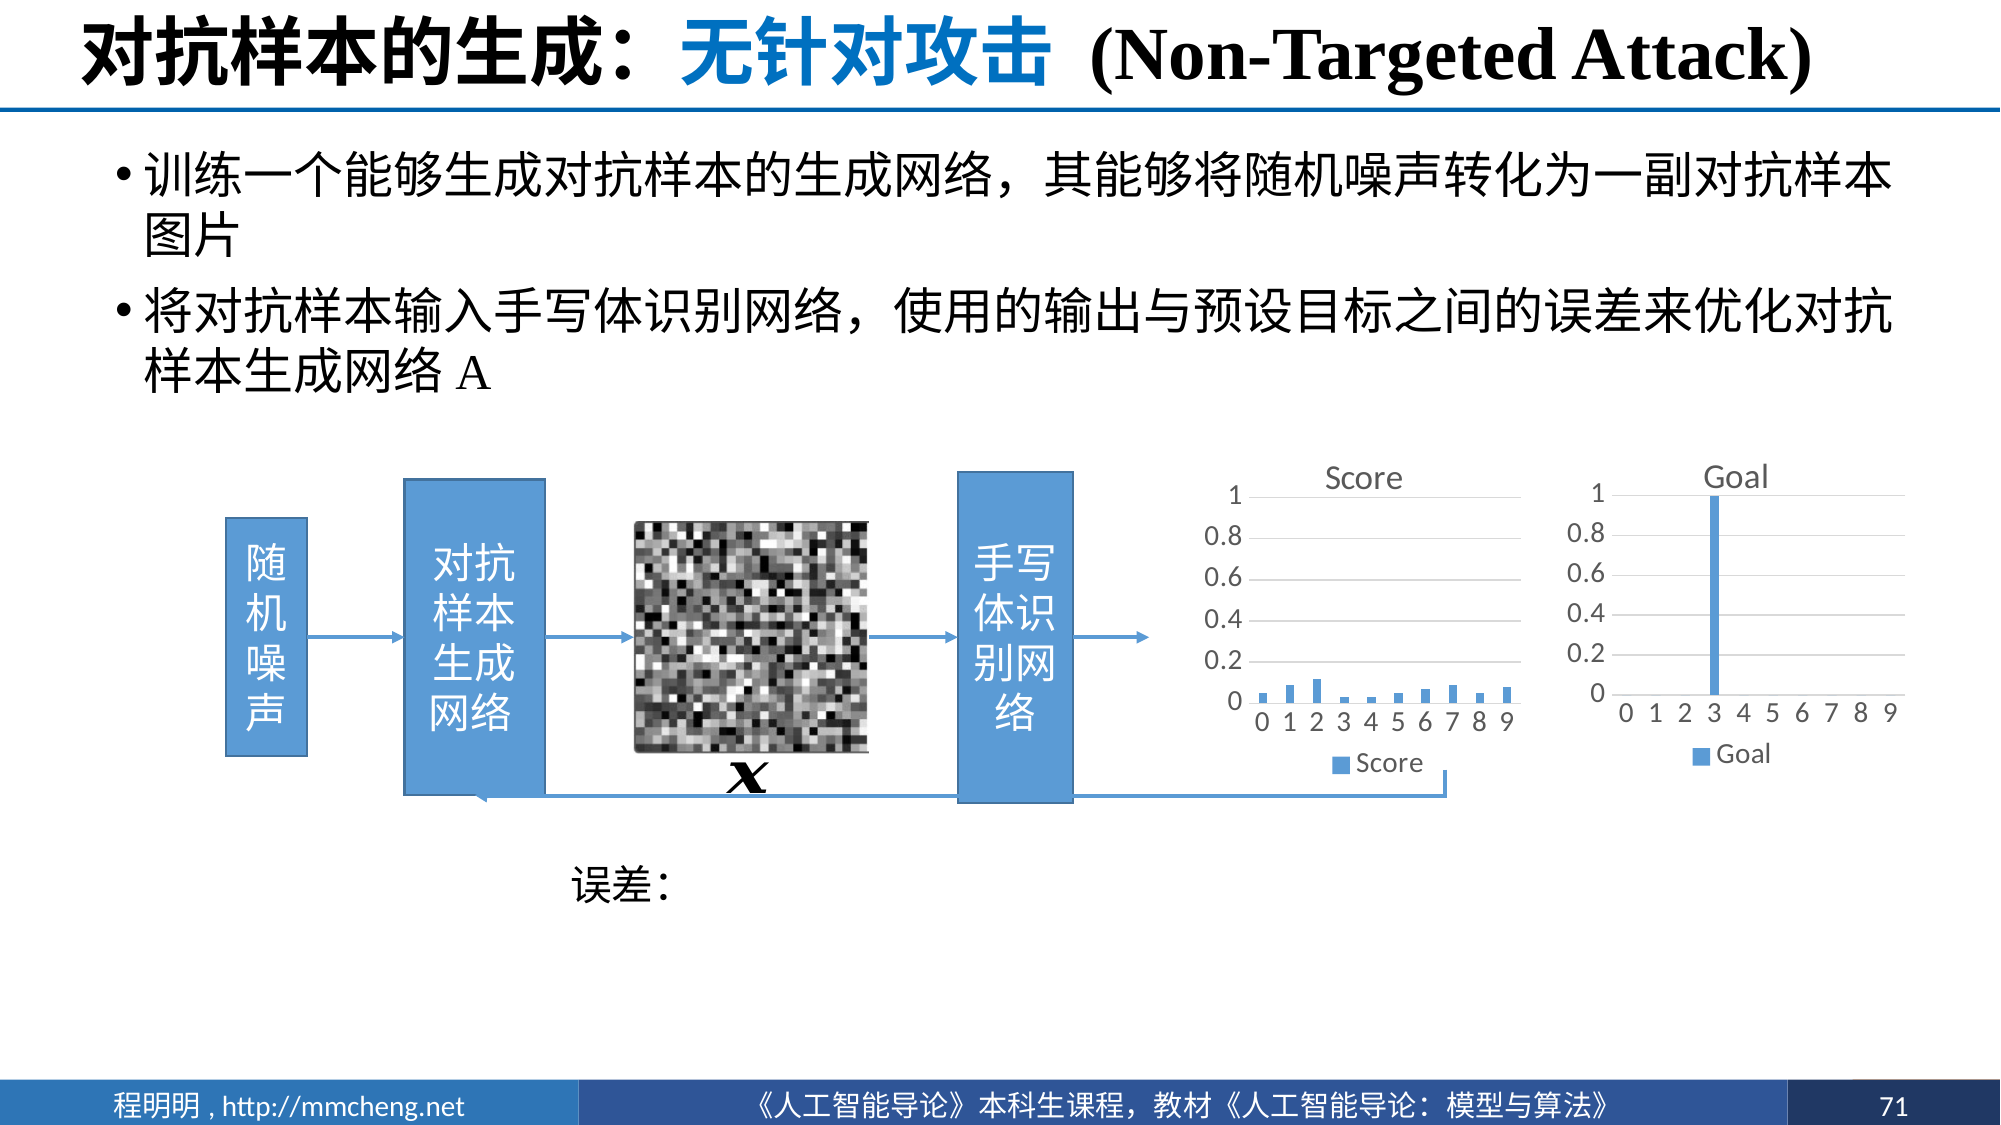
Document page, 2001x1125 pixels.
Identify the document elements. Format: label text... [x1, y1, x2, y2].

text_box 随机噪声 [225, 517, 308, 757]
title 对抗样本的生成：无针对攻击 (Non-Targeted Attack) [64, 0, 2000, 110]
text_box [474, 769, 1446, 796]
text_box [1196, 437, 1917, 794]
picture [633, 521, 869, 754]
